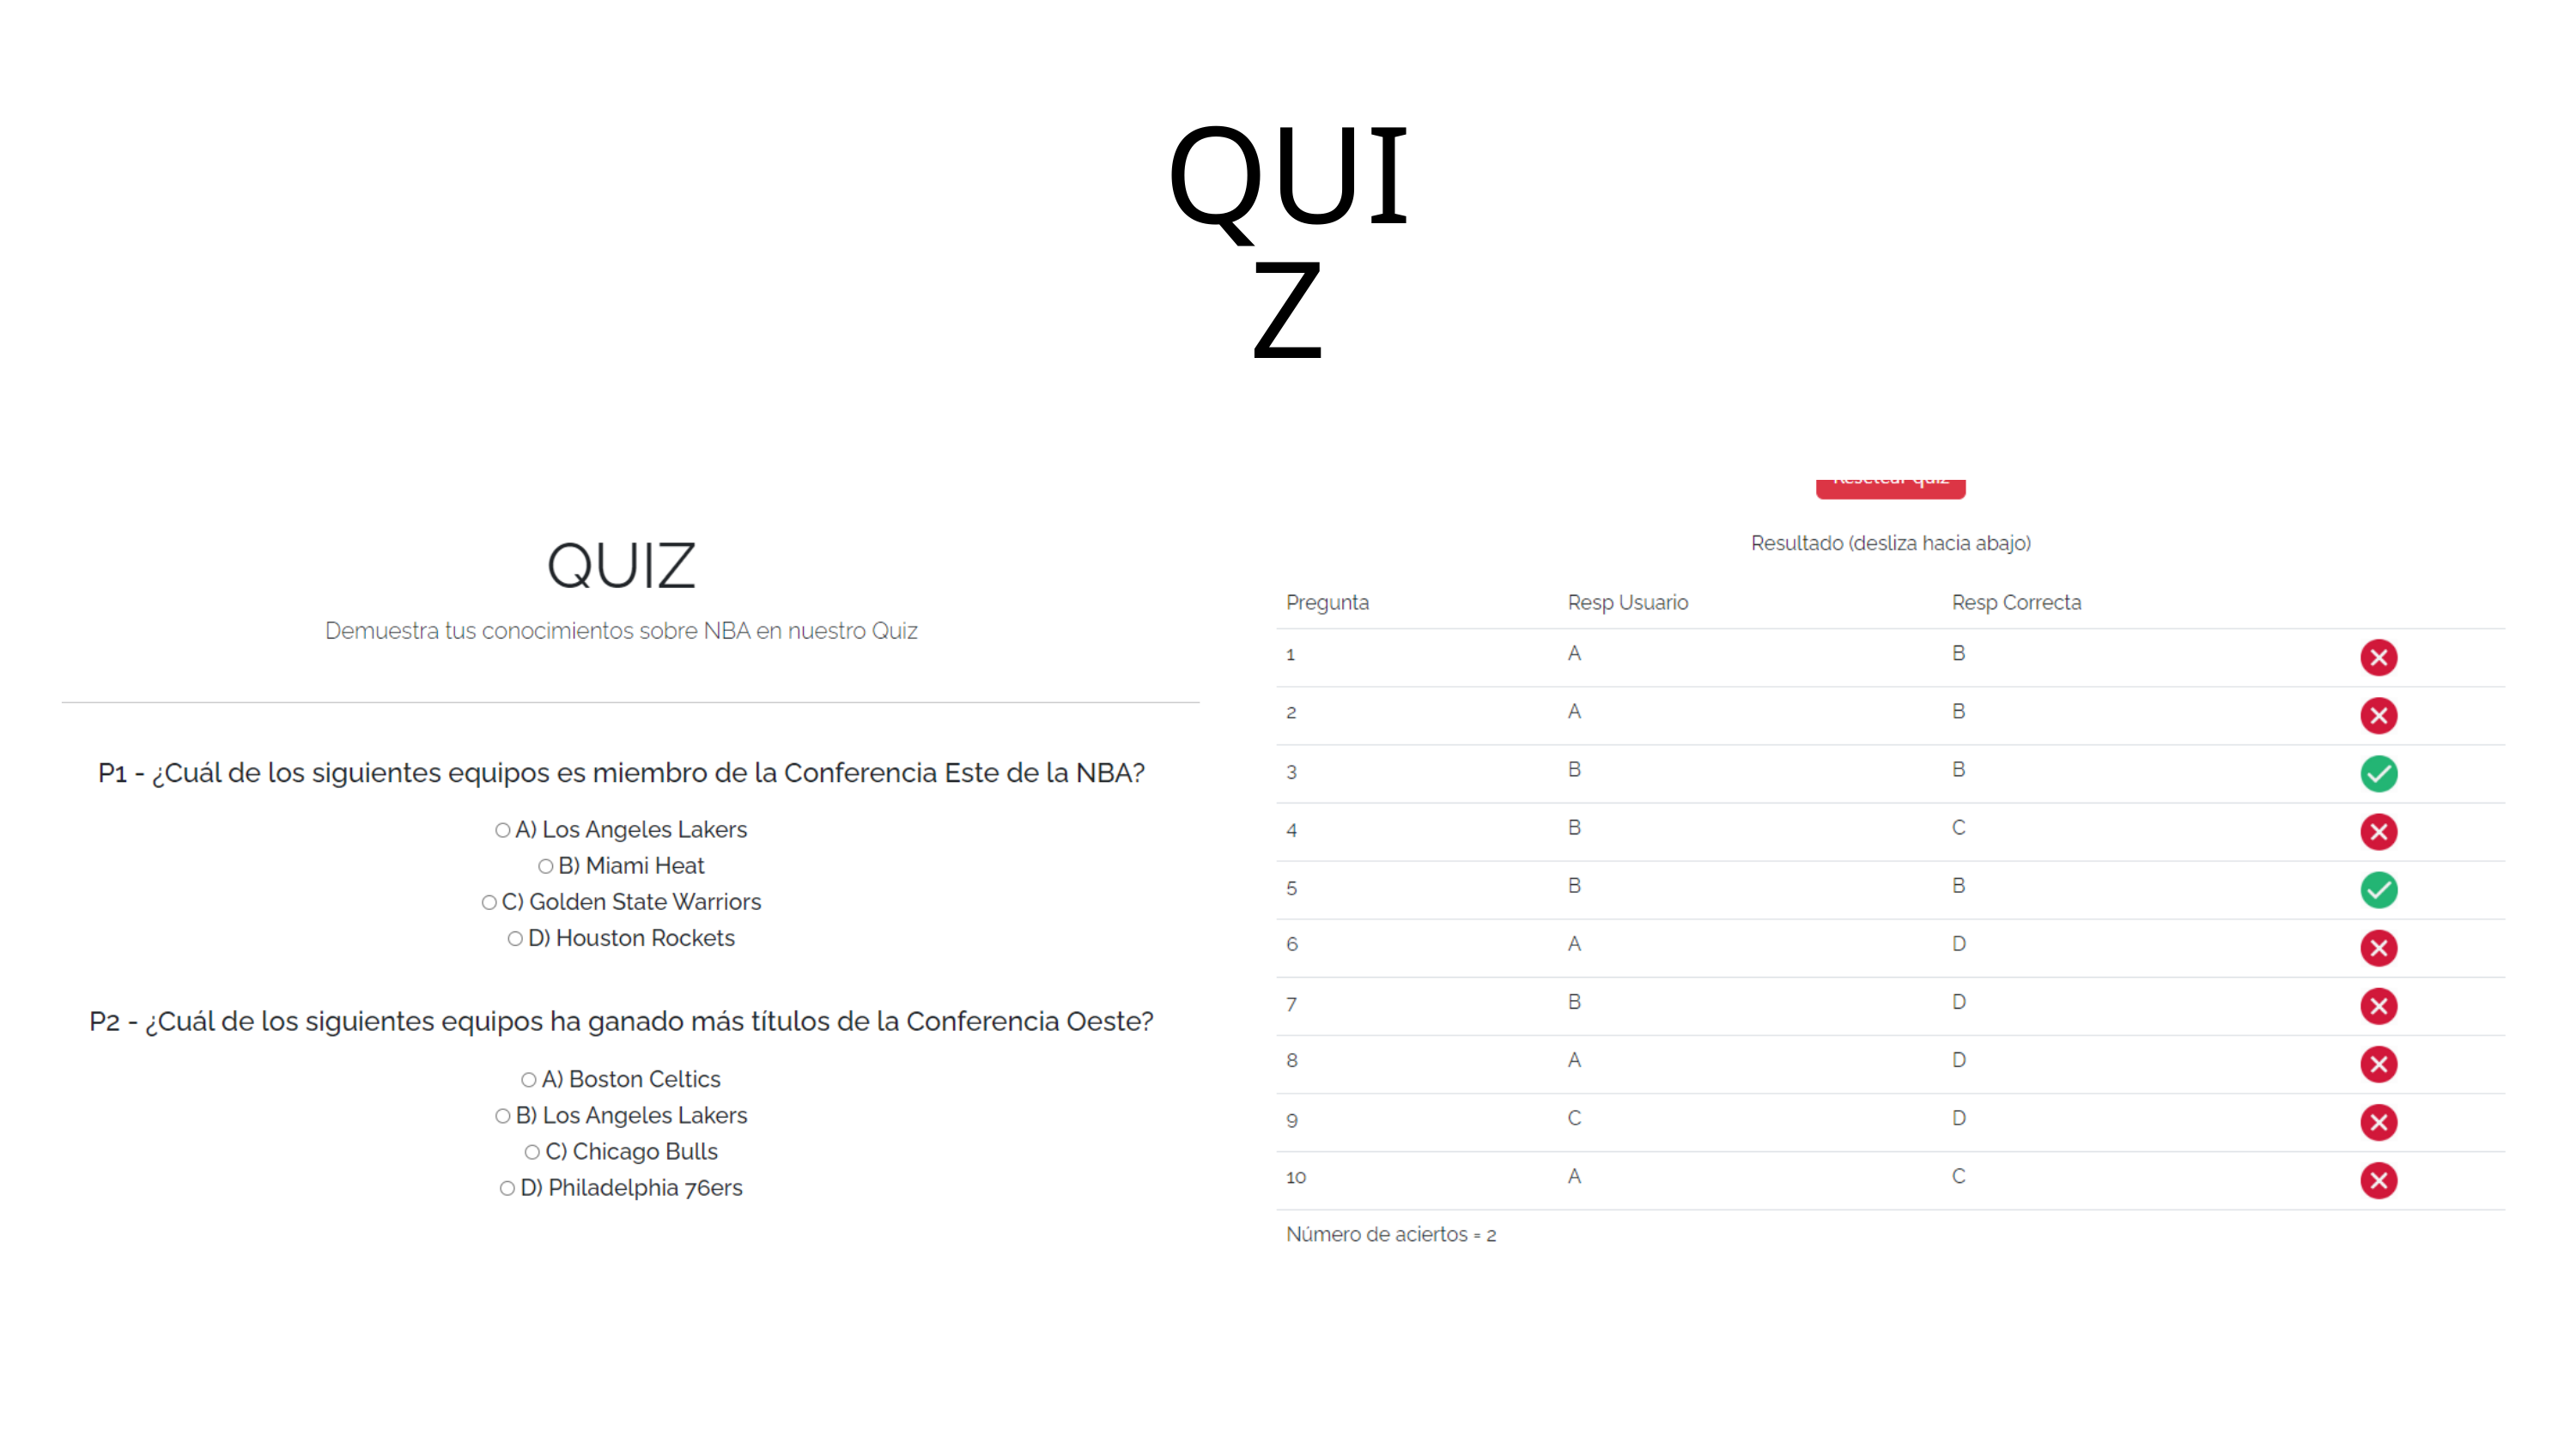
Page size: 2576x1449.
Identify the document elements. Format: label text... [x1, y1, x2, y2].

text_box [61, 521, 1200, 1217]
text_box QUIZ [1139, 116, 1437, 385]
text_box [1257, 480, 2519, 1258]
